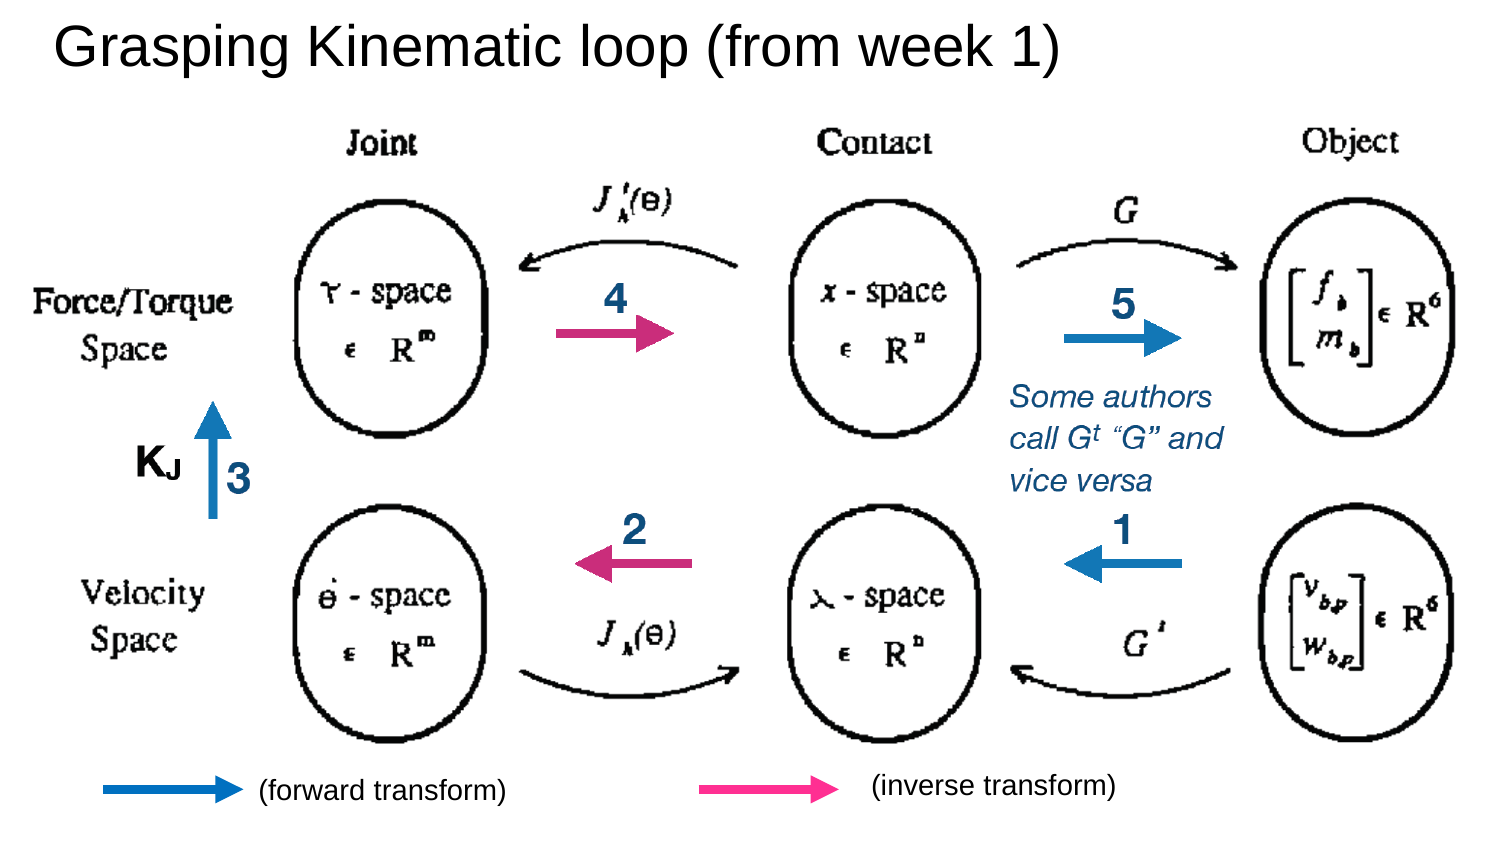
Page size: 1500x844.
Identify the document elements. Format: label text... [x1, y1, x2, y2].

text_box (inverse transform) [856, 765, 1133, 810]
picture [0, 87, 1500, 757]
text_box (forward transform) [243, 765, 523, 814]
title Grasping Kinematic loop (from week 1) [38, 0, 1437, 85]
